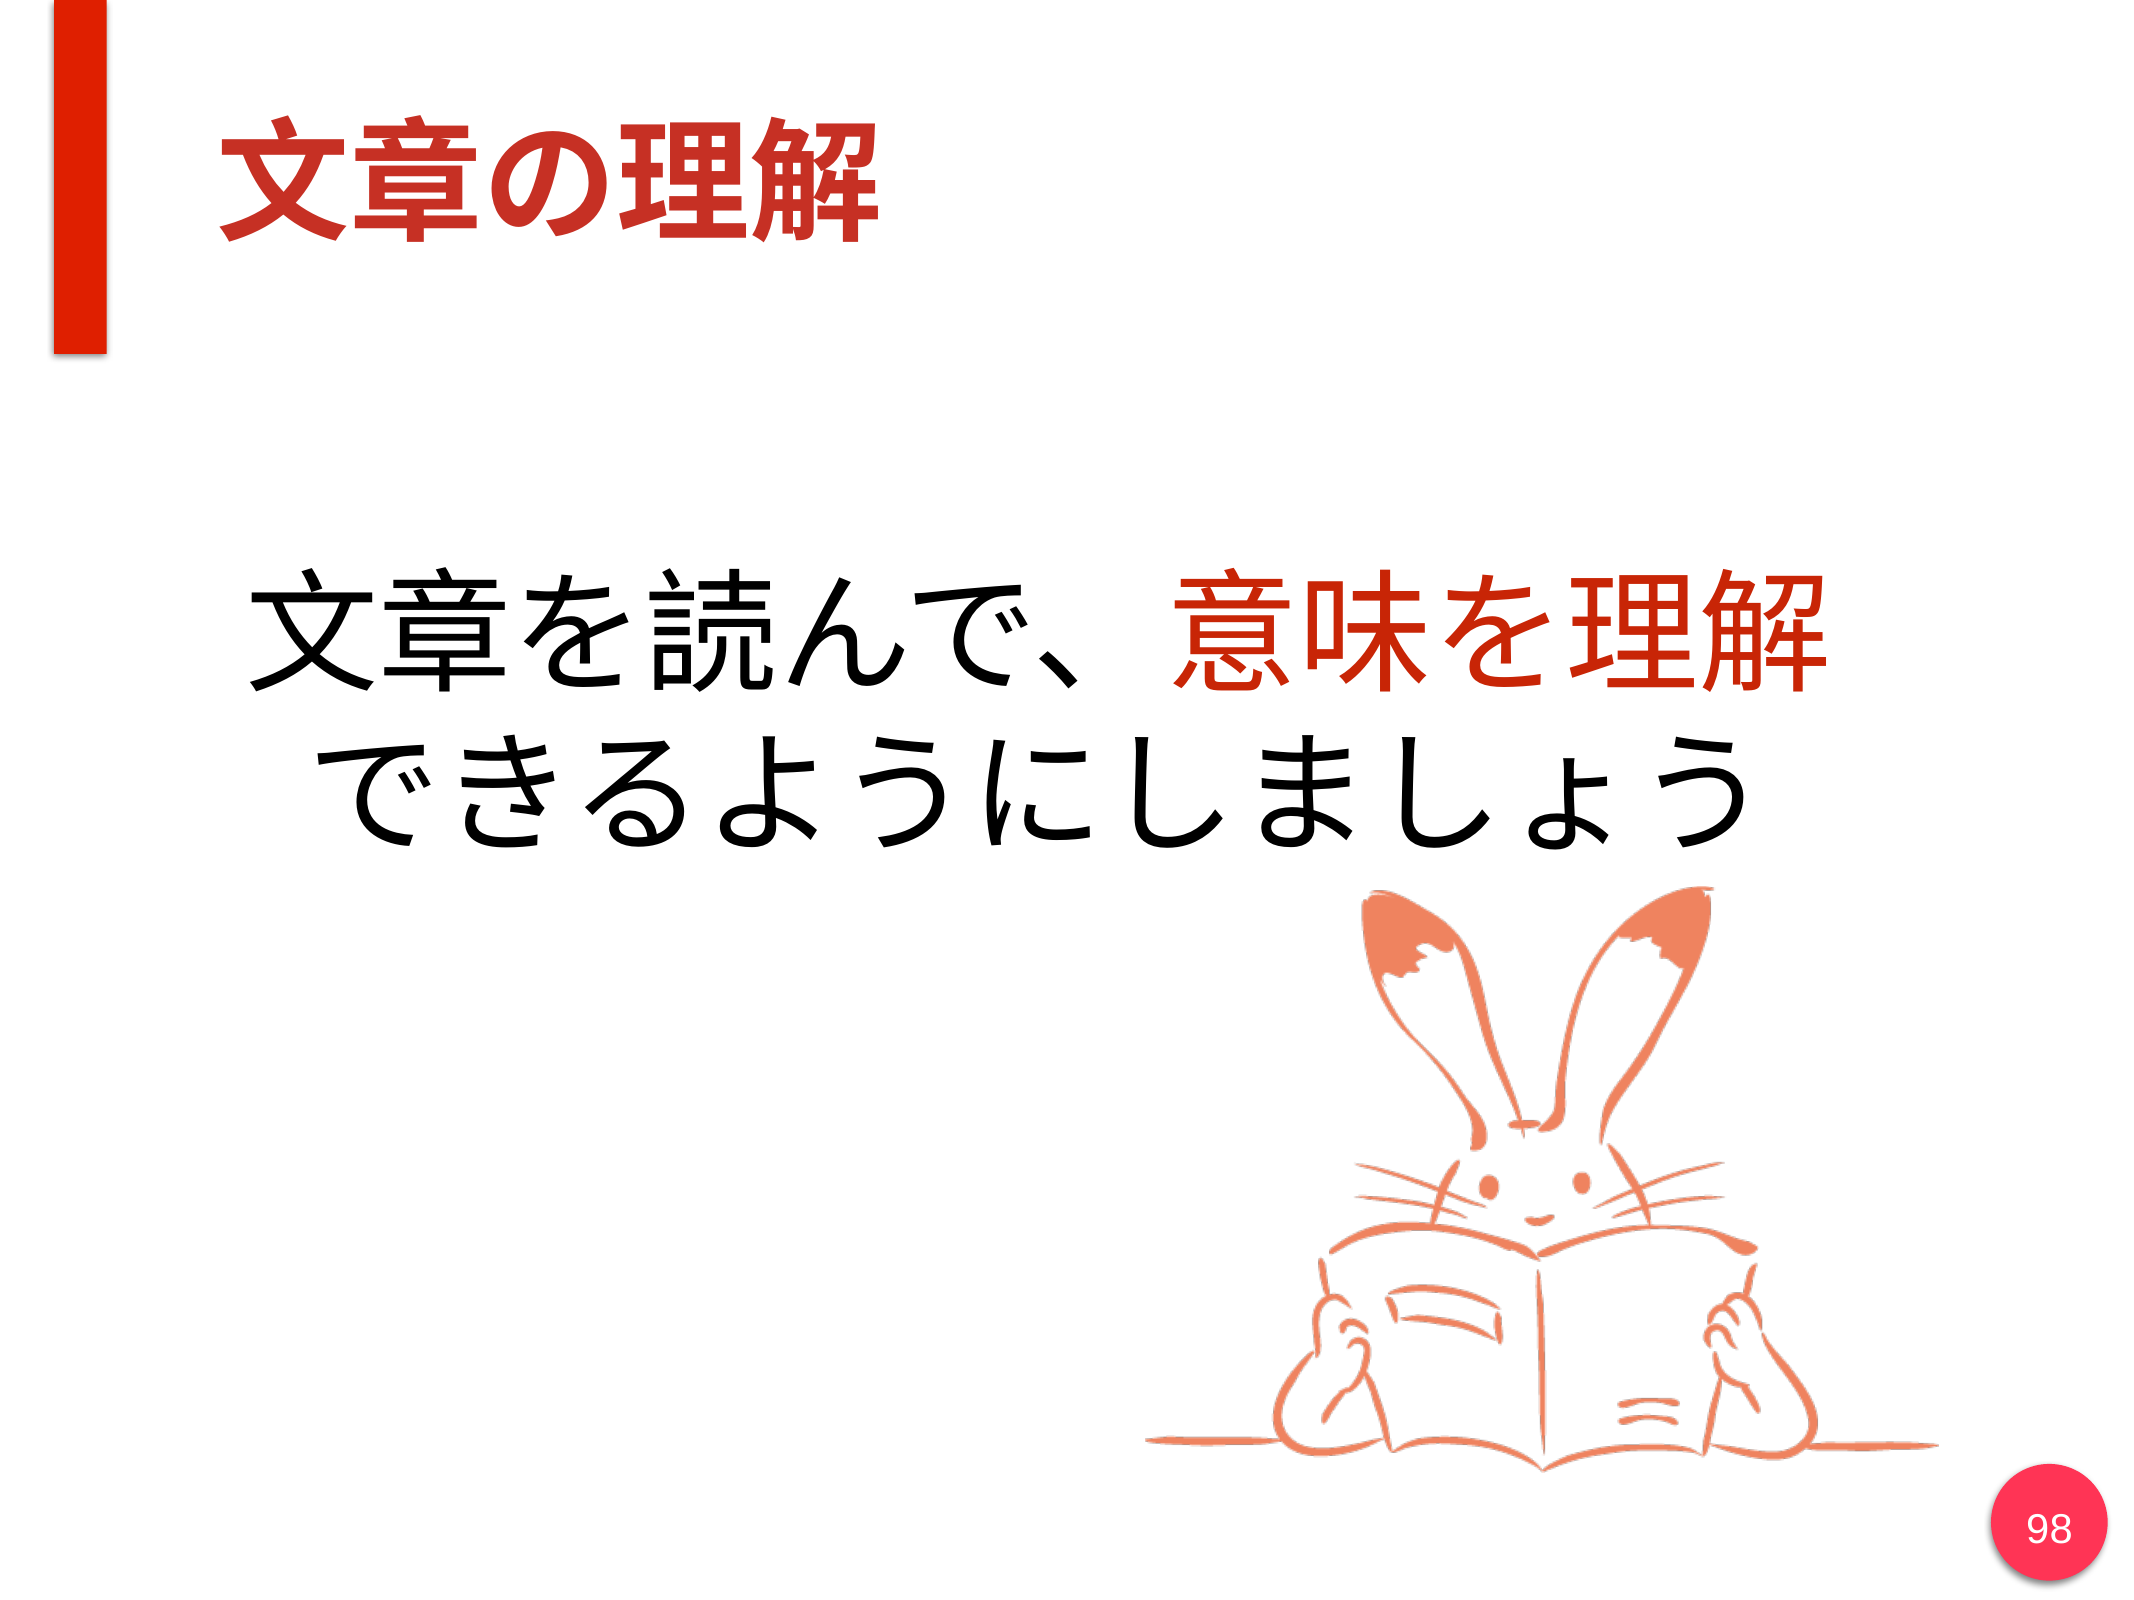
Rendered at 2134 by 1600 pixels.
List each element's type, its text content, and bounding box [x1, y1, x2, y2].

picture [1145, 886, 1940, 1473]
title 文章の理解 [208, 18, 2030, 336]
slide_number 98 [2012, 1493, 2087, 1600]
text_box 文章を読んで、意味を理解できるようにしましょう [227, 452, 1851, 965]
